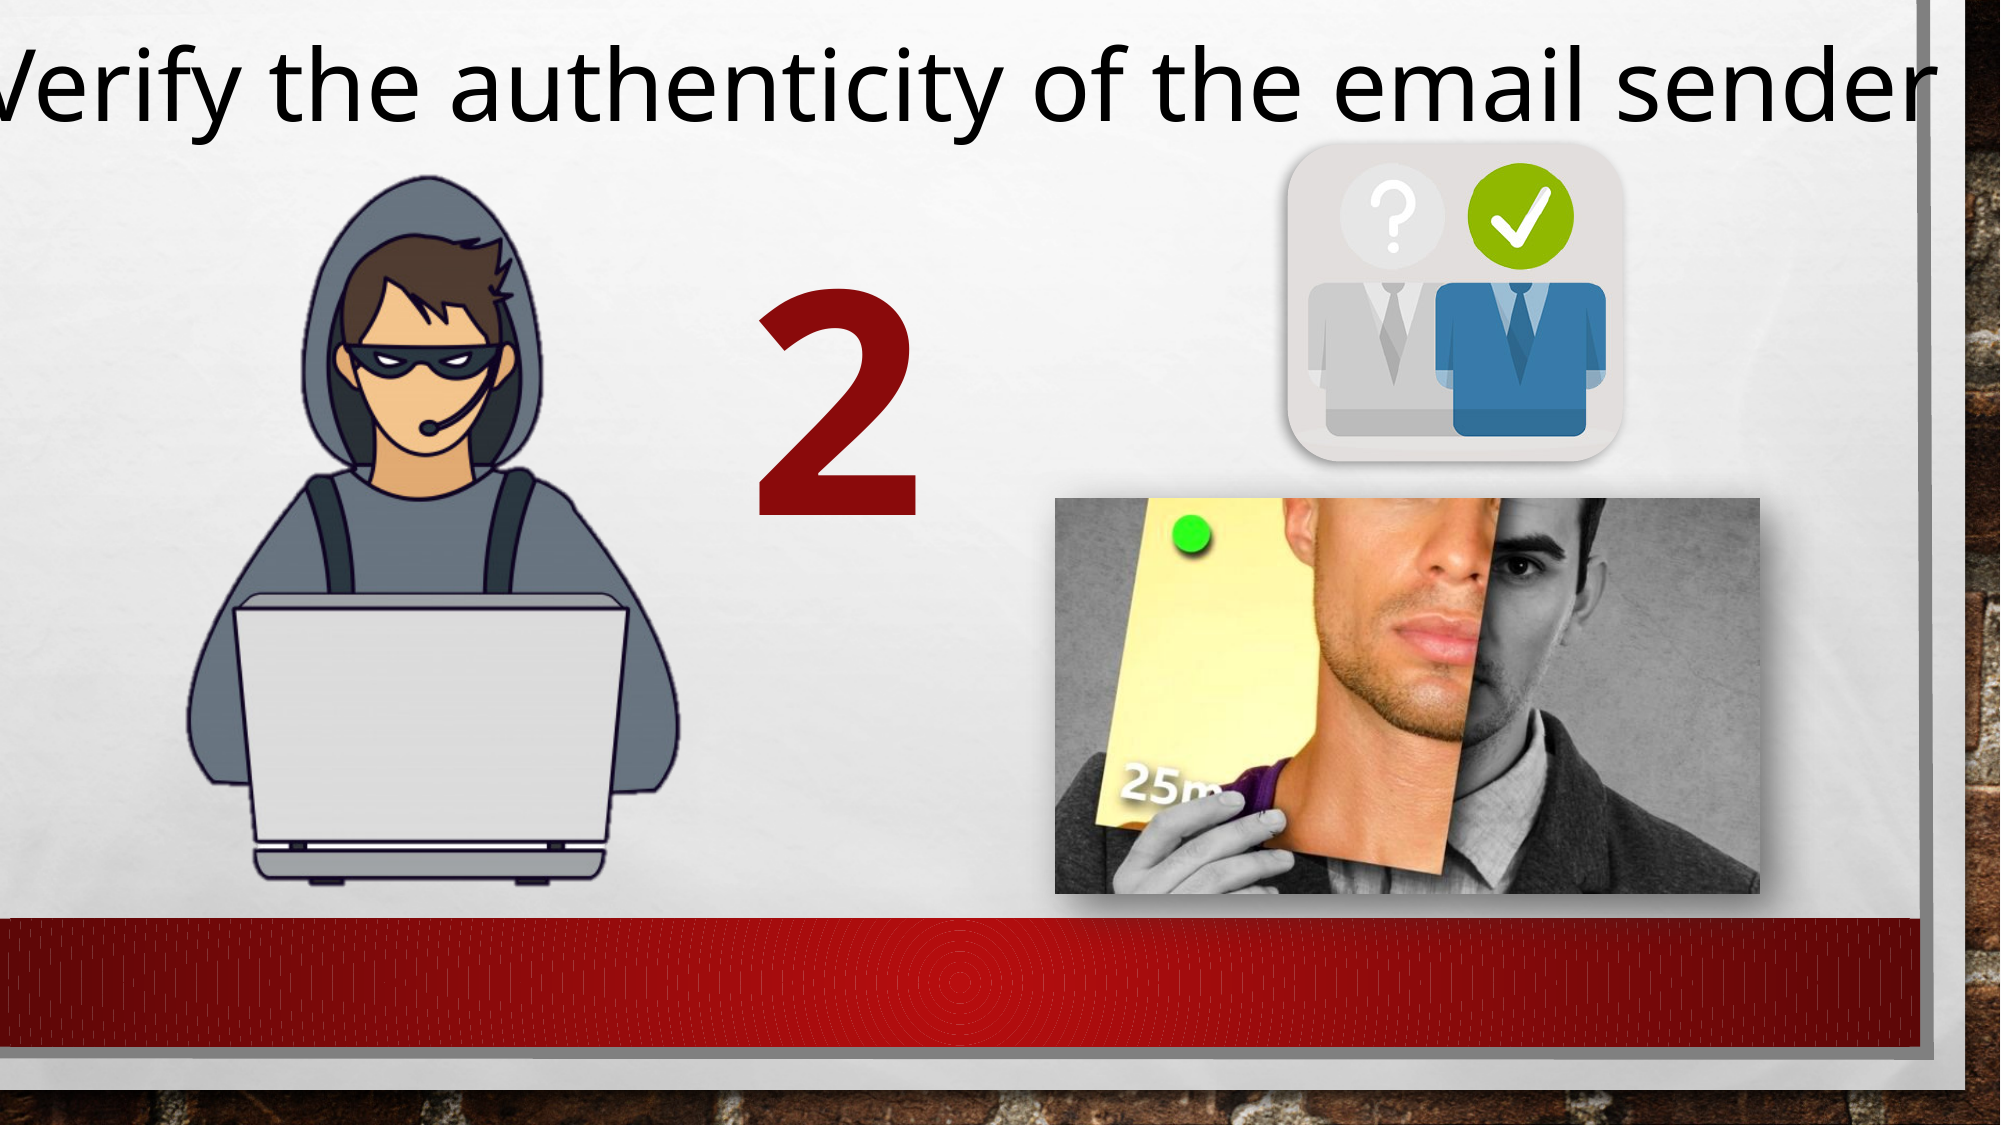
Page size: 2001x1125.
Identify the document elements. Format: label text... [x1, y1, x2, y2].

picture [0, 0, 2000, 1125]
text_box 2 [868, 195, 942, 585]
picture [1055, 498, 1760, 894]
picture [1287, 144, 1623, 462]
text_box Verify the authenticity of the email sender [0, 14, 1957, 150]
picture [0, 96, 868, 965]
